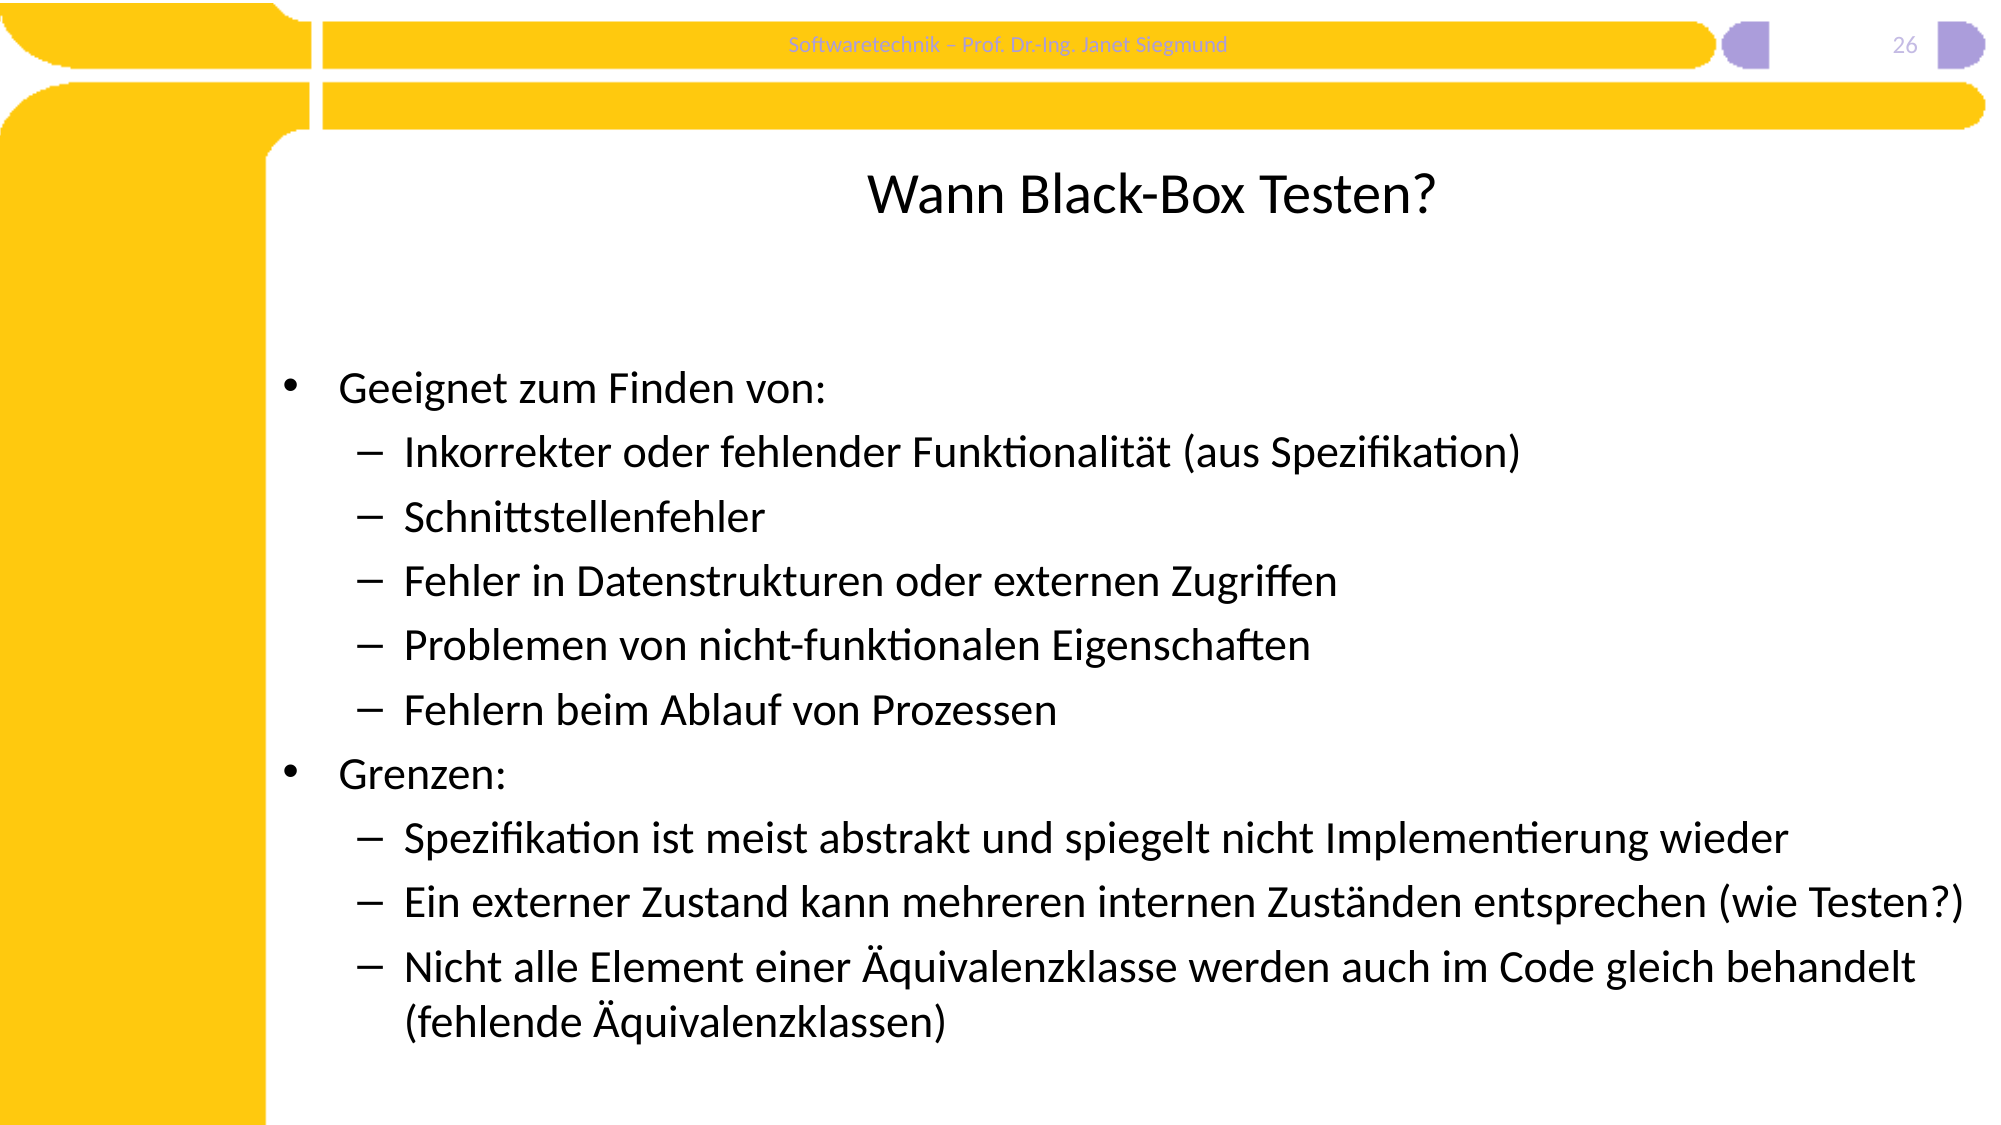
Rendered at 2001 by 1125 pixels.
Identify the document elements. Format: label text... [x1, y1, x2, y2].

list Geeignet zum Finden von: Inkorrekter oder fehlender Funktionalität (aus Spezifikation) Schnittstellenfehler Fehler in Datenstrukturen oder externen Zugriffen Problemen von nicht-funktionalen Eigenschaften Fehlern beim Ablauf von Prozessen Grenzen: Spezifikation ist meist abstrakt und spiegelt nicht Implementierung wieder Ein externer Zustand kann mehreren internen Zuständen entsprechen (wie Testen?) Nicht alle Element einer Äquivalenzklasse werden auch im Code gleich behandelt (fehlende Äquivalenzklassen) [267, 349, 1993, 1104]
slide_number 26 [1767, 20, 1934, 67]
title Wann Black-Box Testen? [350, 137, 1957, 243]
picture [0, 3, 1999, 1125]
